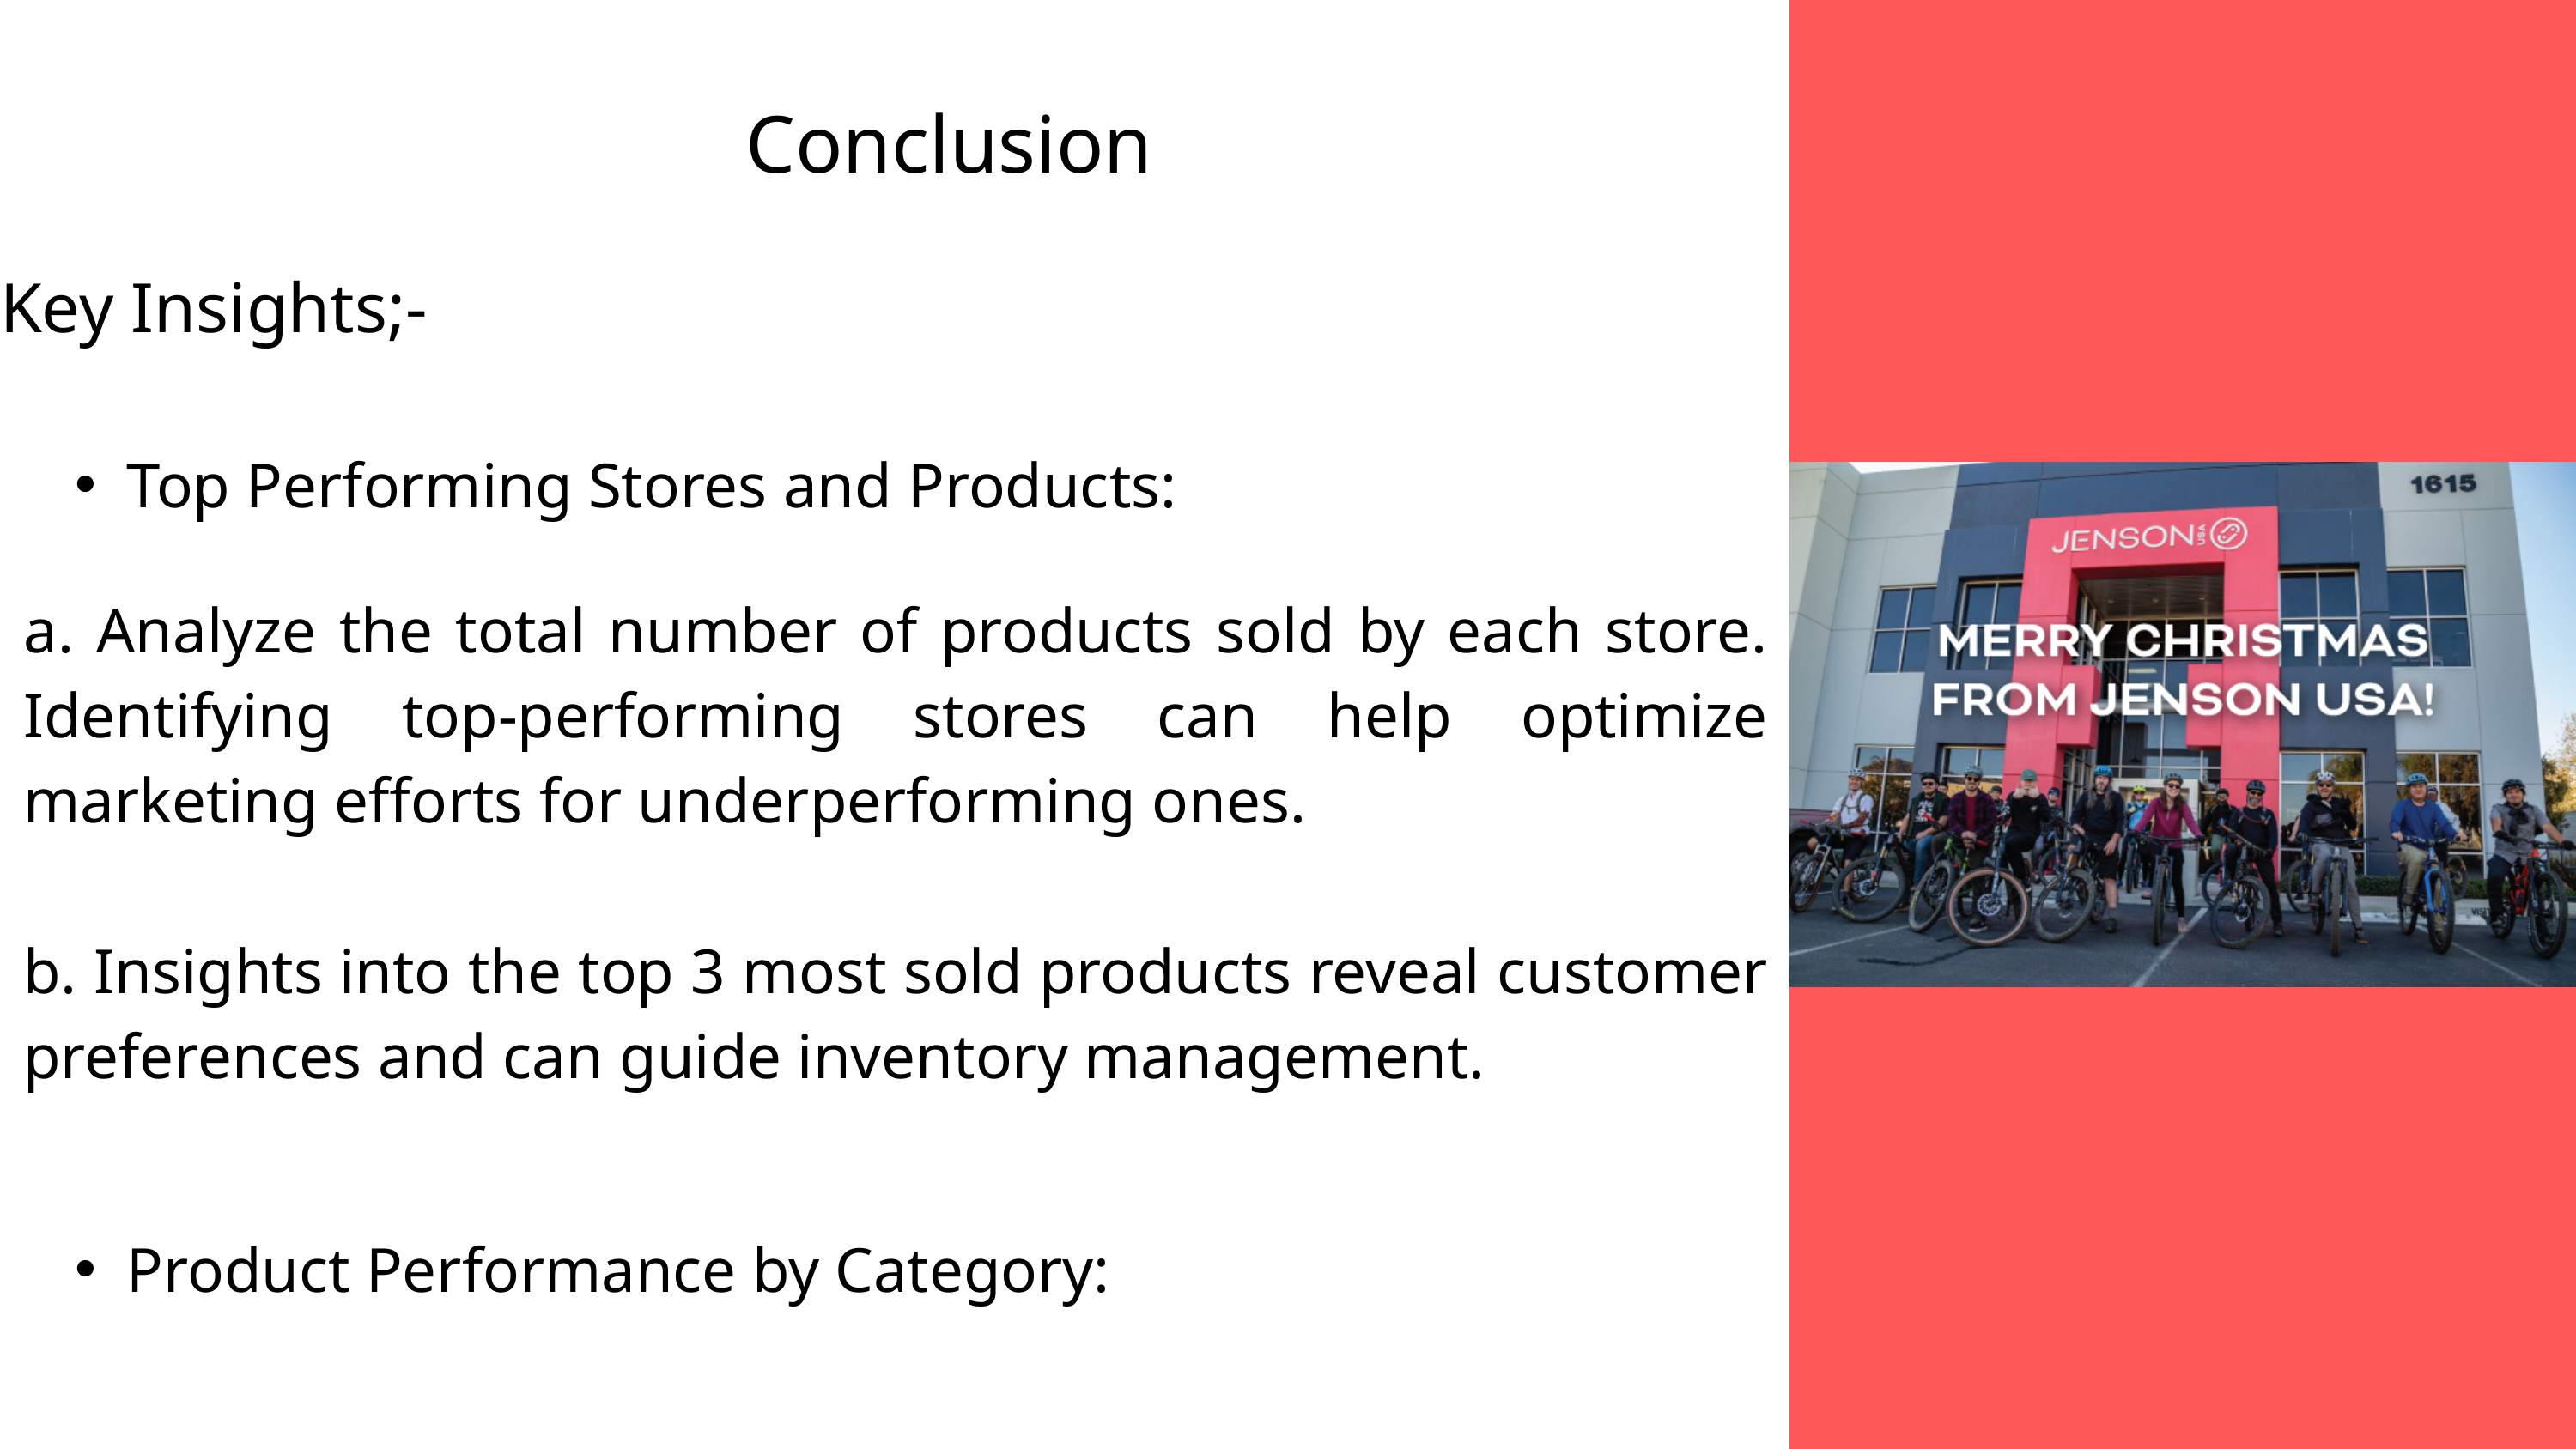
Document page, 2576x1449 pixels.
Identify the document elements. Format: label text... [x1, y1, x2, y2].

text_box Product Performance by Category: [23, 1219, 1770, 1305]
text_box a. Analyze the total number of products sold by each store. Identifying top-performing stores can help optimize marketing efforts for underperforming ones. b. Insights into the top 3 most sold products reveal customer preferences and can guide inventory management. [23, 579, 1770, 1091]
text_box Conclusion [544, 78, 1354, 189]
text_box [1789, 0, 2576, 1449]
text_box Key Insights;- [0, 251, 1770, 347]
text_box Top Performing Stores and Products: [23, 434, 1770, 520]
